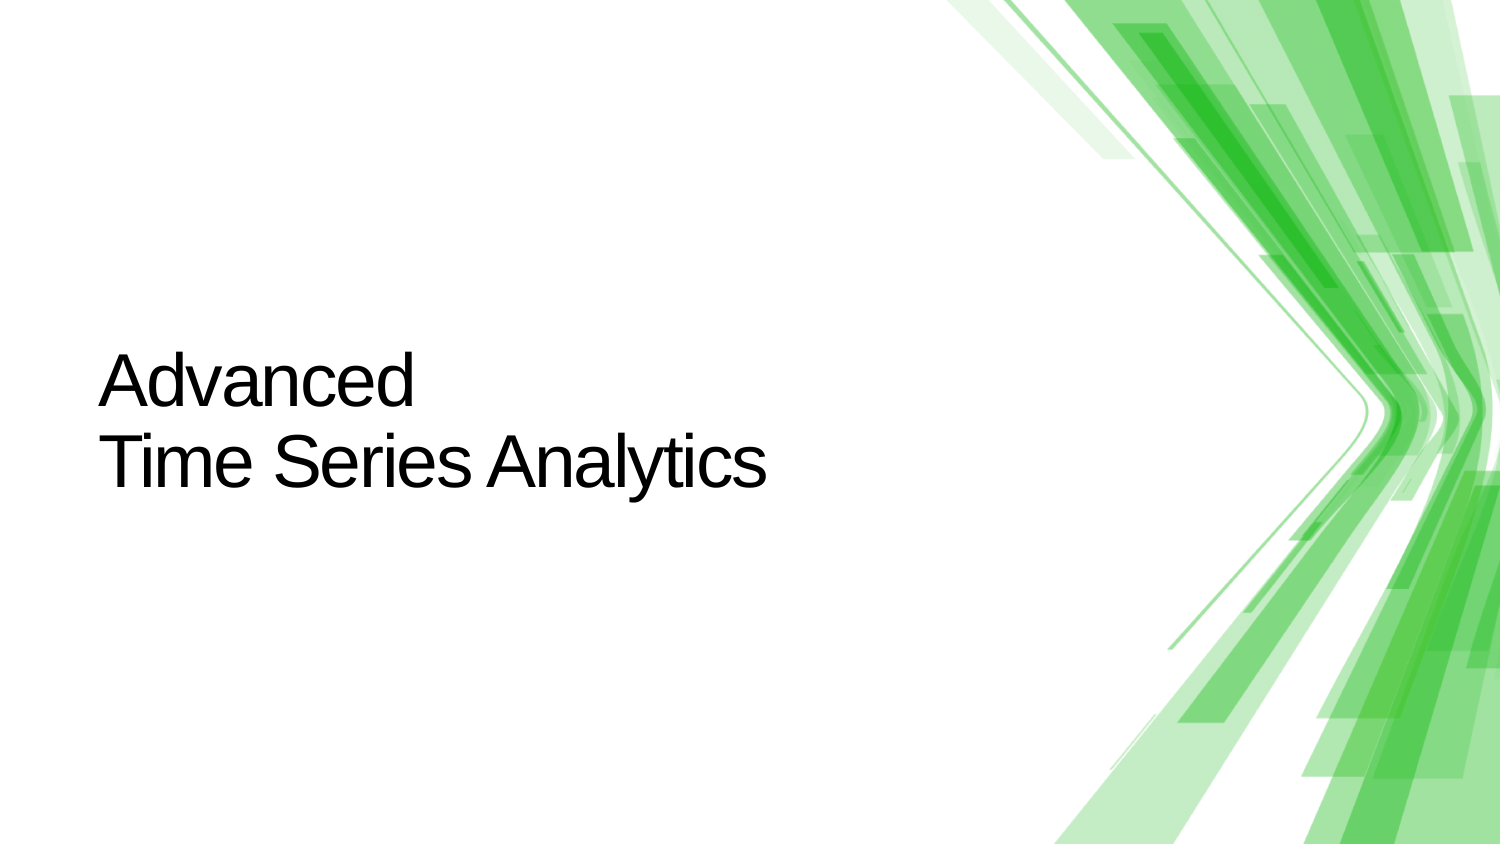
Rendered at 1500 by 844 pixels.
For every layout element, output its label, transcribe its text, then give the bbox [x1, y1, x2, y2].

picture [945, 0, 1500, 844]
title Advanced Time Series Analytics [98, 246, 1046, 599]
